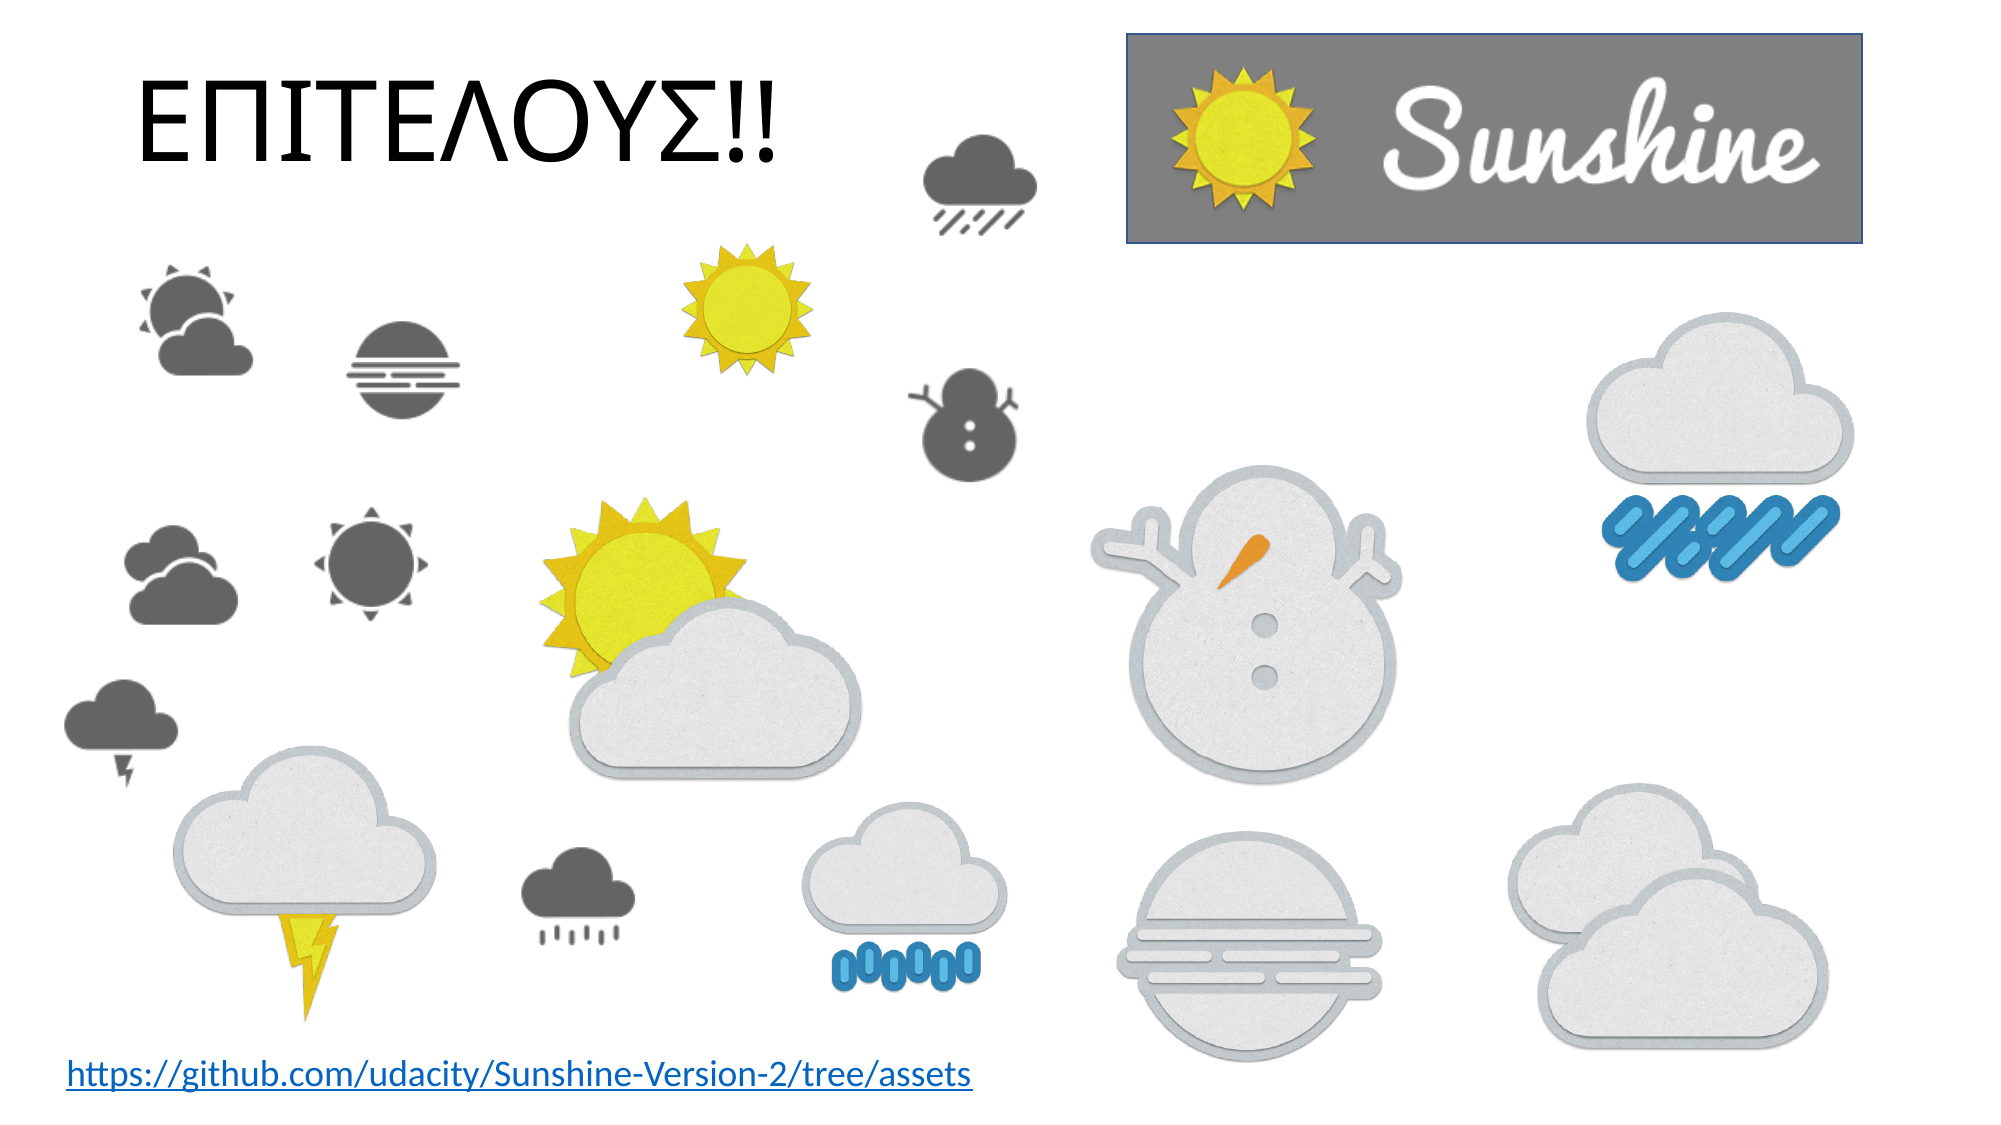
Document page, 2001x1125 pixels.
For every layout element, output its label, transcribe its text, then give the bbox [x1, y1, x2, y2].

picture [503, 821, 654, 972]
picture [905, 110, 1056, 261]
picture [46, 658, 462, 1026]
picture [888, 350, 1039, 501]
picture [519, 456, 1028, 1020]
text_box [1126, 33, 1863, 244]
picture [1488, 735, 1848, 1095]
picture [662, 224, 832, 394]
title ΕΠΙΤΕΛΟΥΣ!! [117, 16, 1843, 234]
picture [1560, 286, 1880, 606]
picture [121, 245, 272, 396]
text_box https://github.com/udacity/Sunshine-Version-2/tree/assets [51, 1041, 988, 1125]
picture [328, 295, 479, 446]
picture [1061, 419, 1469, 1095]
picture [296, 489, 447, 640]
picture [105, 499, 257, 650]
